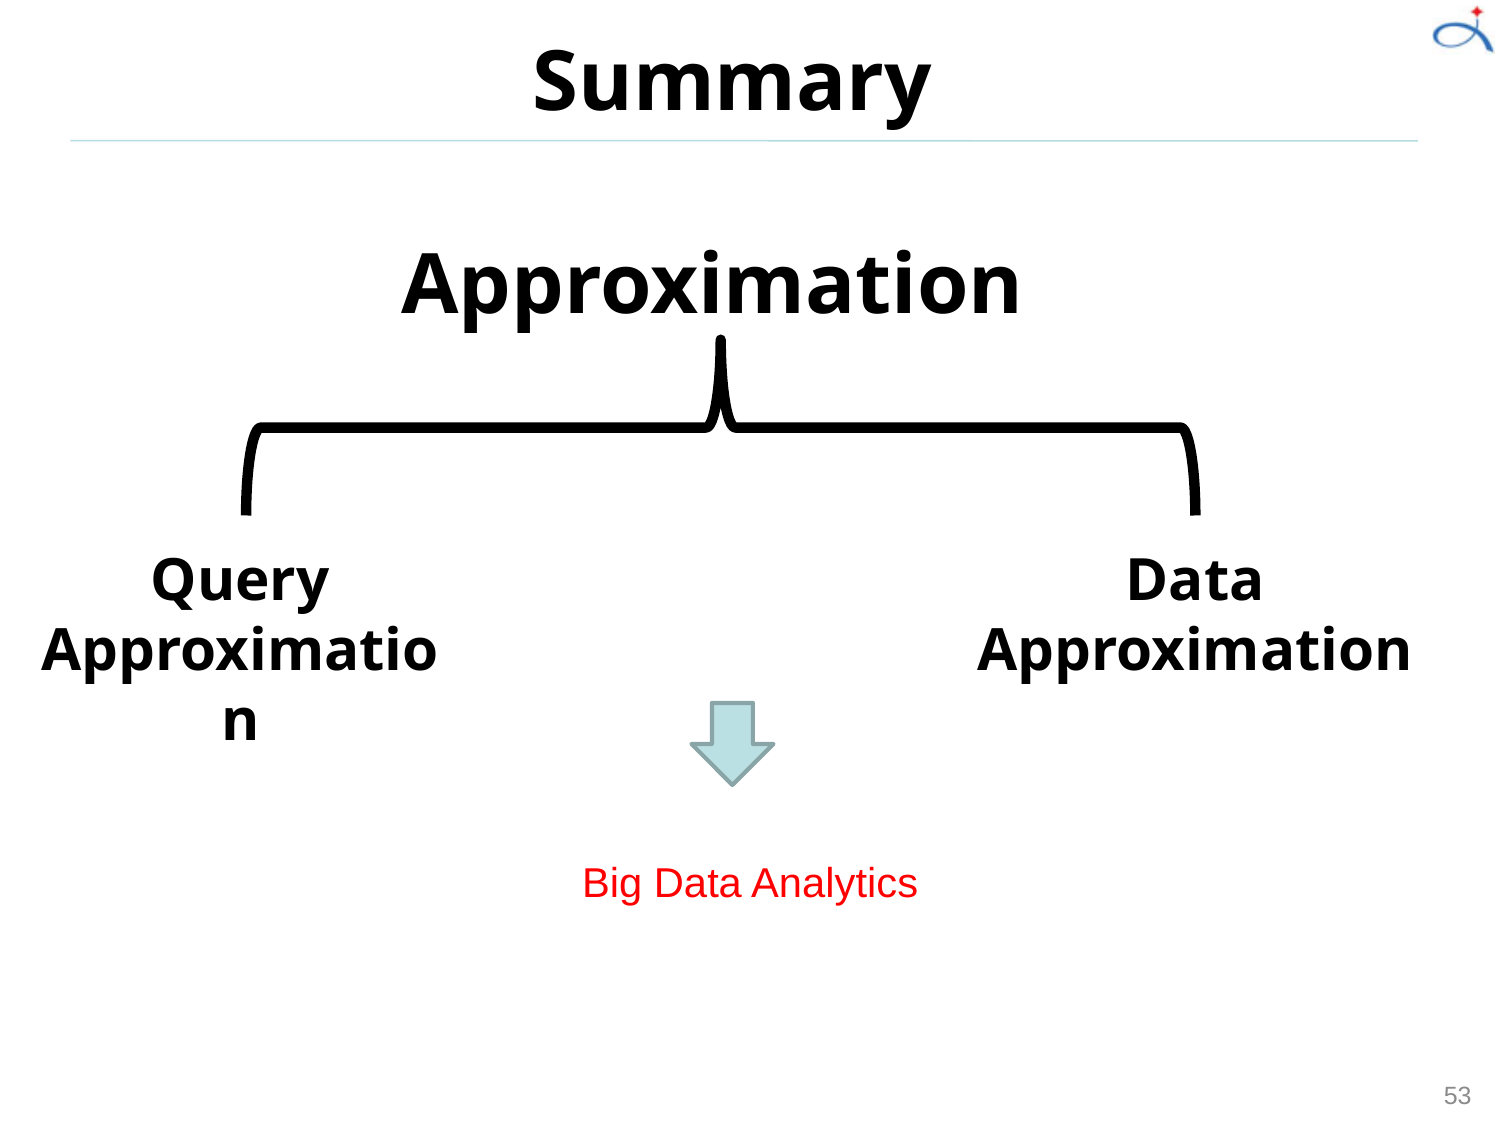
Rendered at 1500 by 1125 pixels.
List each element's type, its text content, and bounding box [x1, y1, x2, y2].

slide_number 53 [1136, 1065, 1487, 1125]
text_box Data Approximation [949, 534, 1442, 690]
picture [1432, 5, 1495, 55]
text_box Approximation [386, 222, 1061, 338]
title Summary [46, 11, 1419, 143]
text_box [245, 338, 1197, 516]
text_box [689, 700, 776, 788]
text_box Big Data Analytics [567, 848, 934, 914]
text_box Query Approximation [11, 534, 469, 760]
